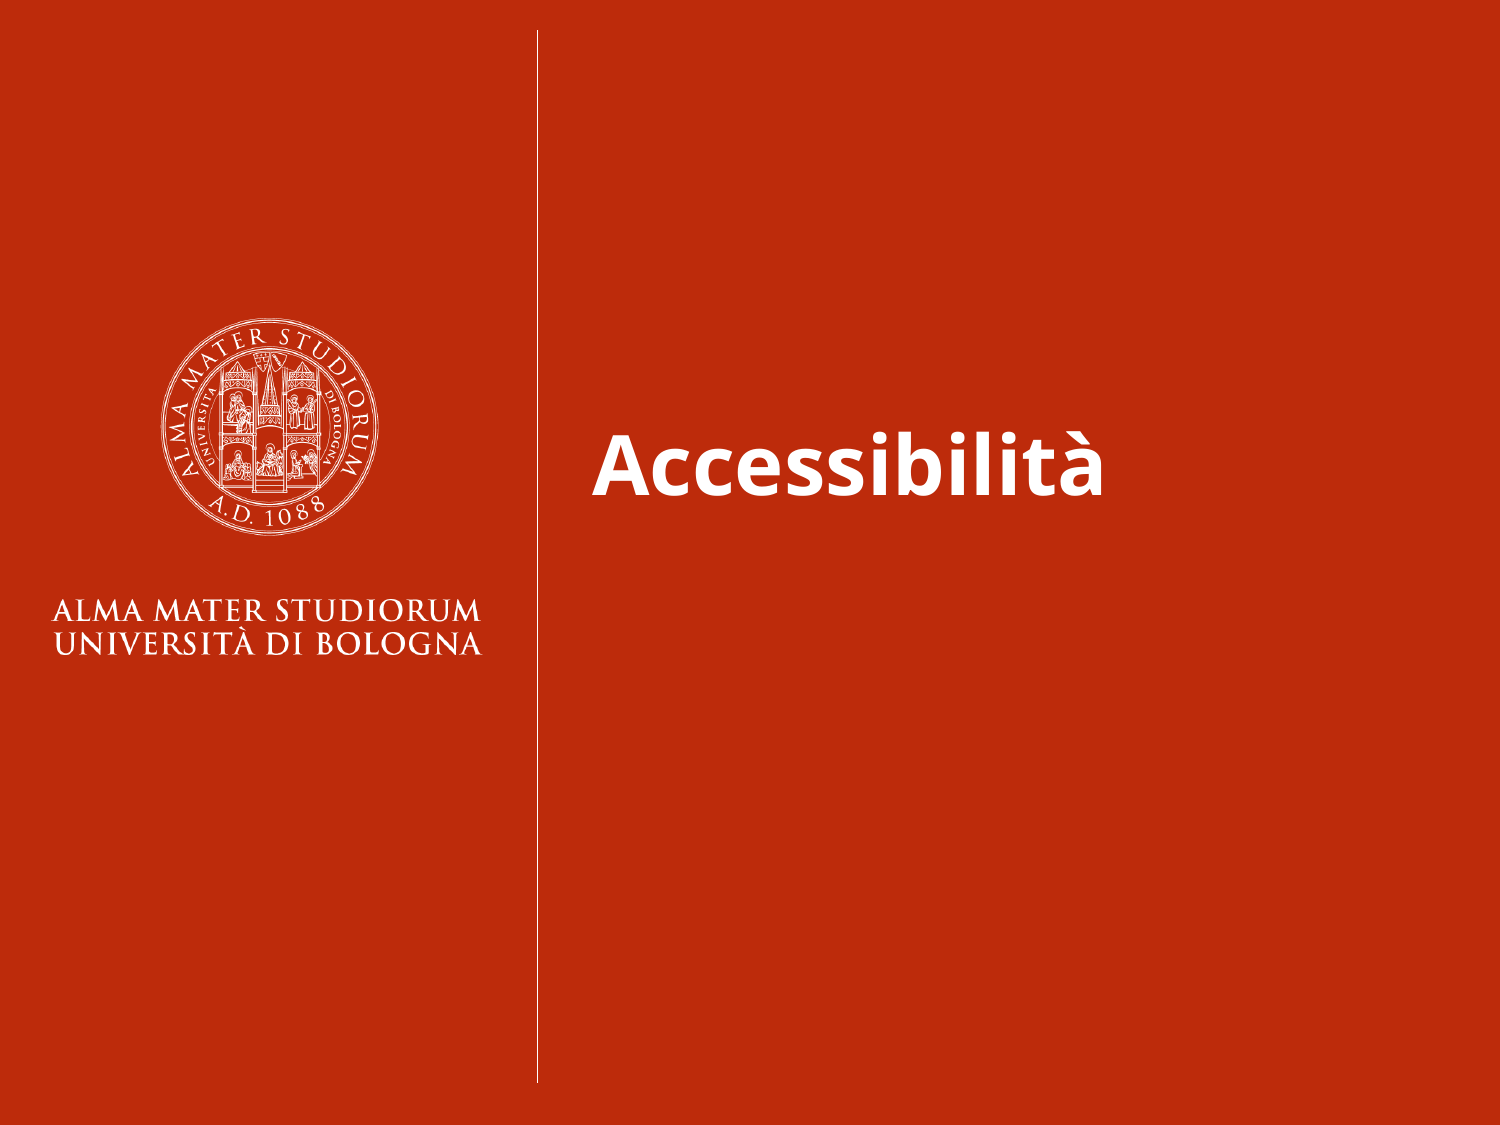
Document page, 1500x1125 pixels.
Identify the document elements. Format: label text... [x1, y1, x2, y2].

picture [41, 255, 502, 716]
title Accessibilità [584, 90, 1436, 835]
